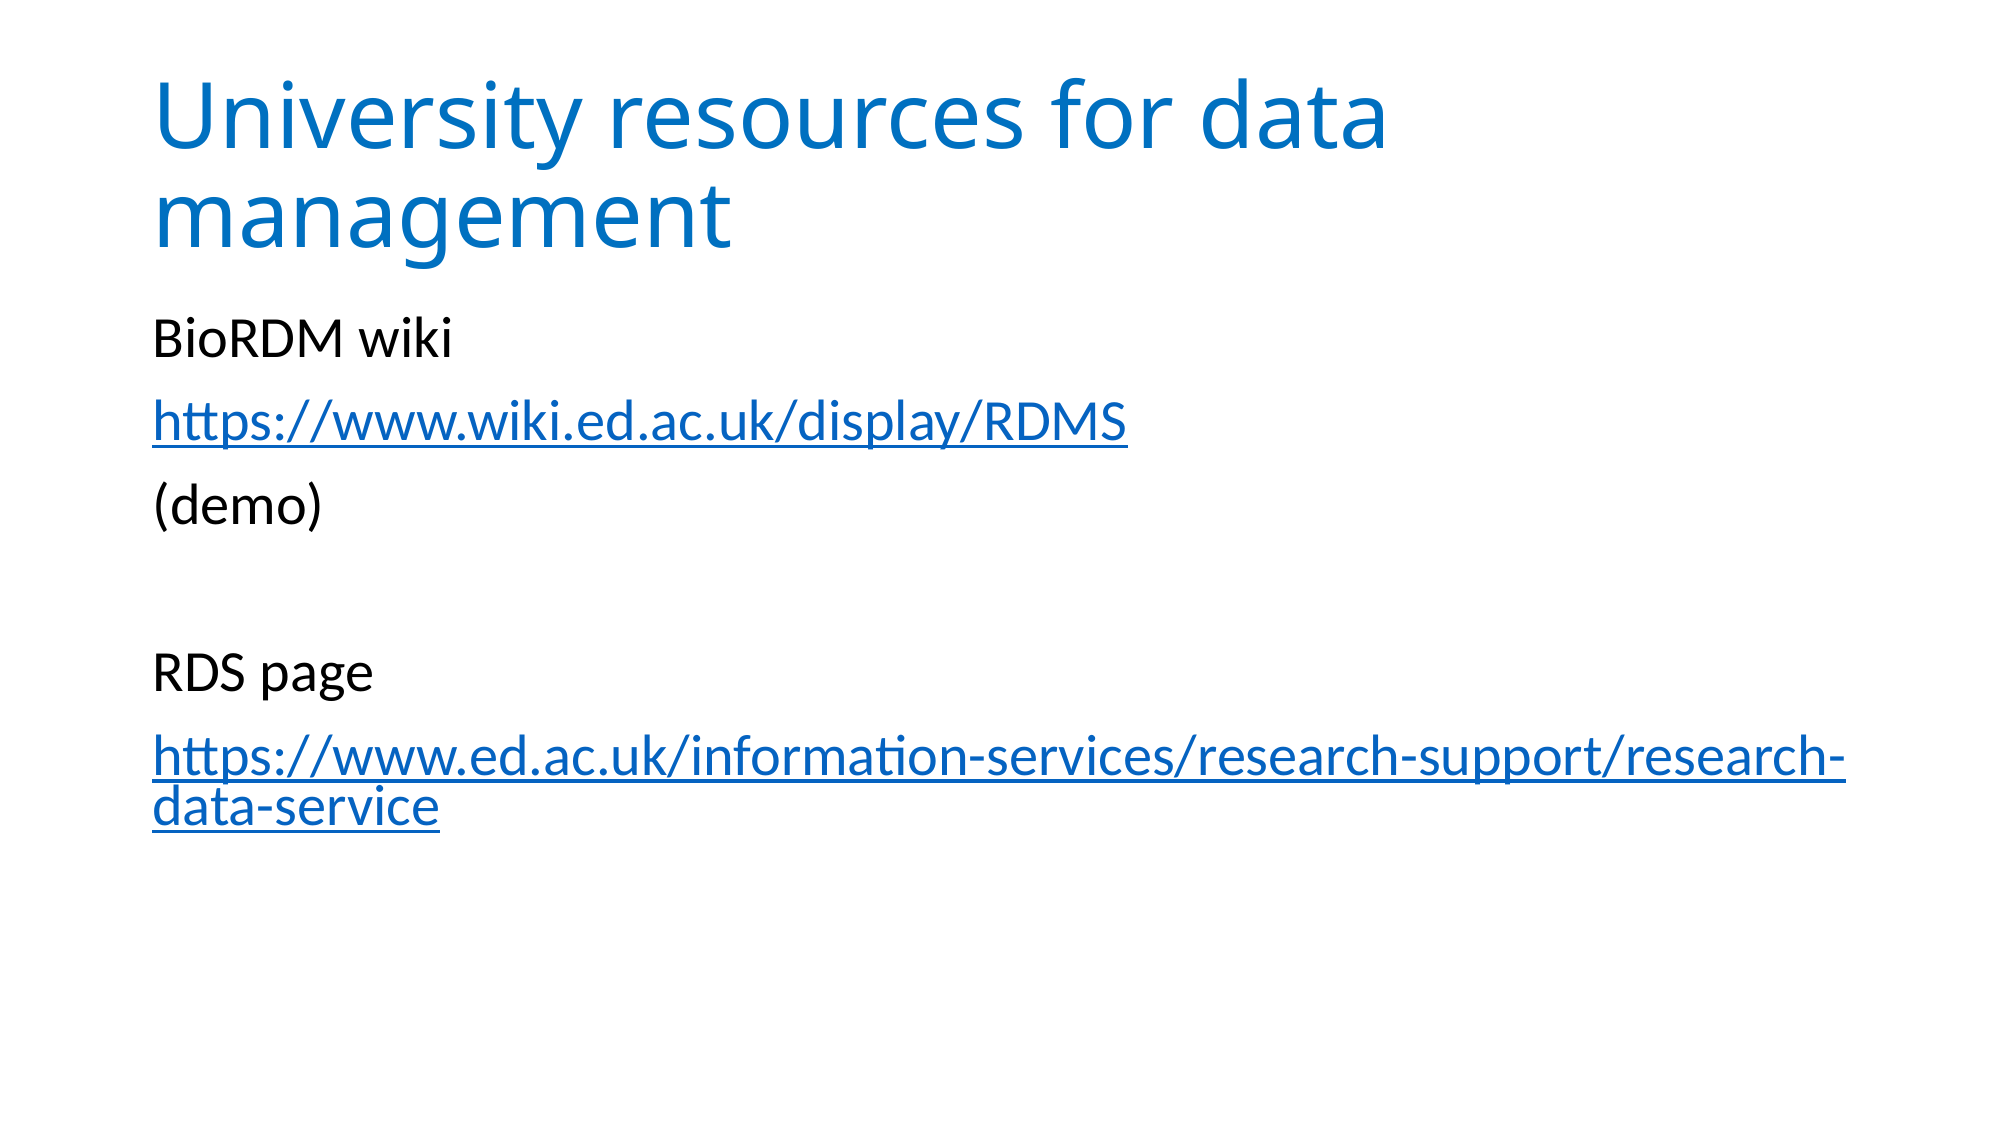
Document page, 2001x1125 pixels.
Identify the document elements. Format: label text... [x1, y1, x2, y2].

list BioRDM wiki https://www.wiki.ed.ac.uk/display/RDMS (demo) RDS page https://www.ed.ac.uk/information-services/research-support/research-data-service [137, 299, 1863, 1092]
title University resources for data management [137, 59, 1863, 278]
